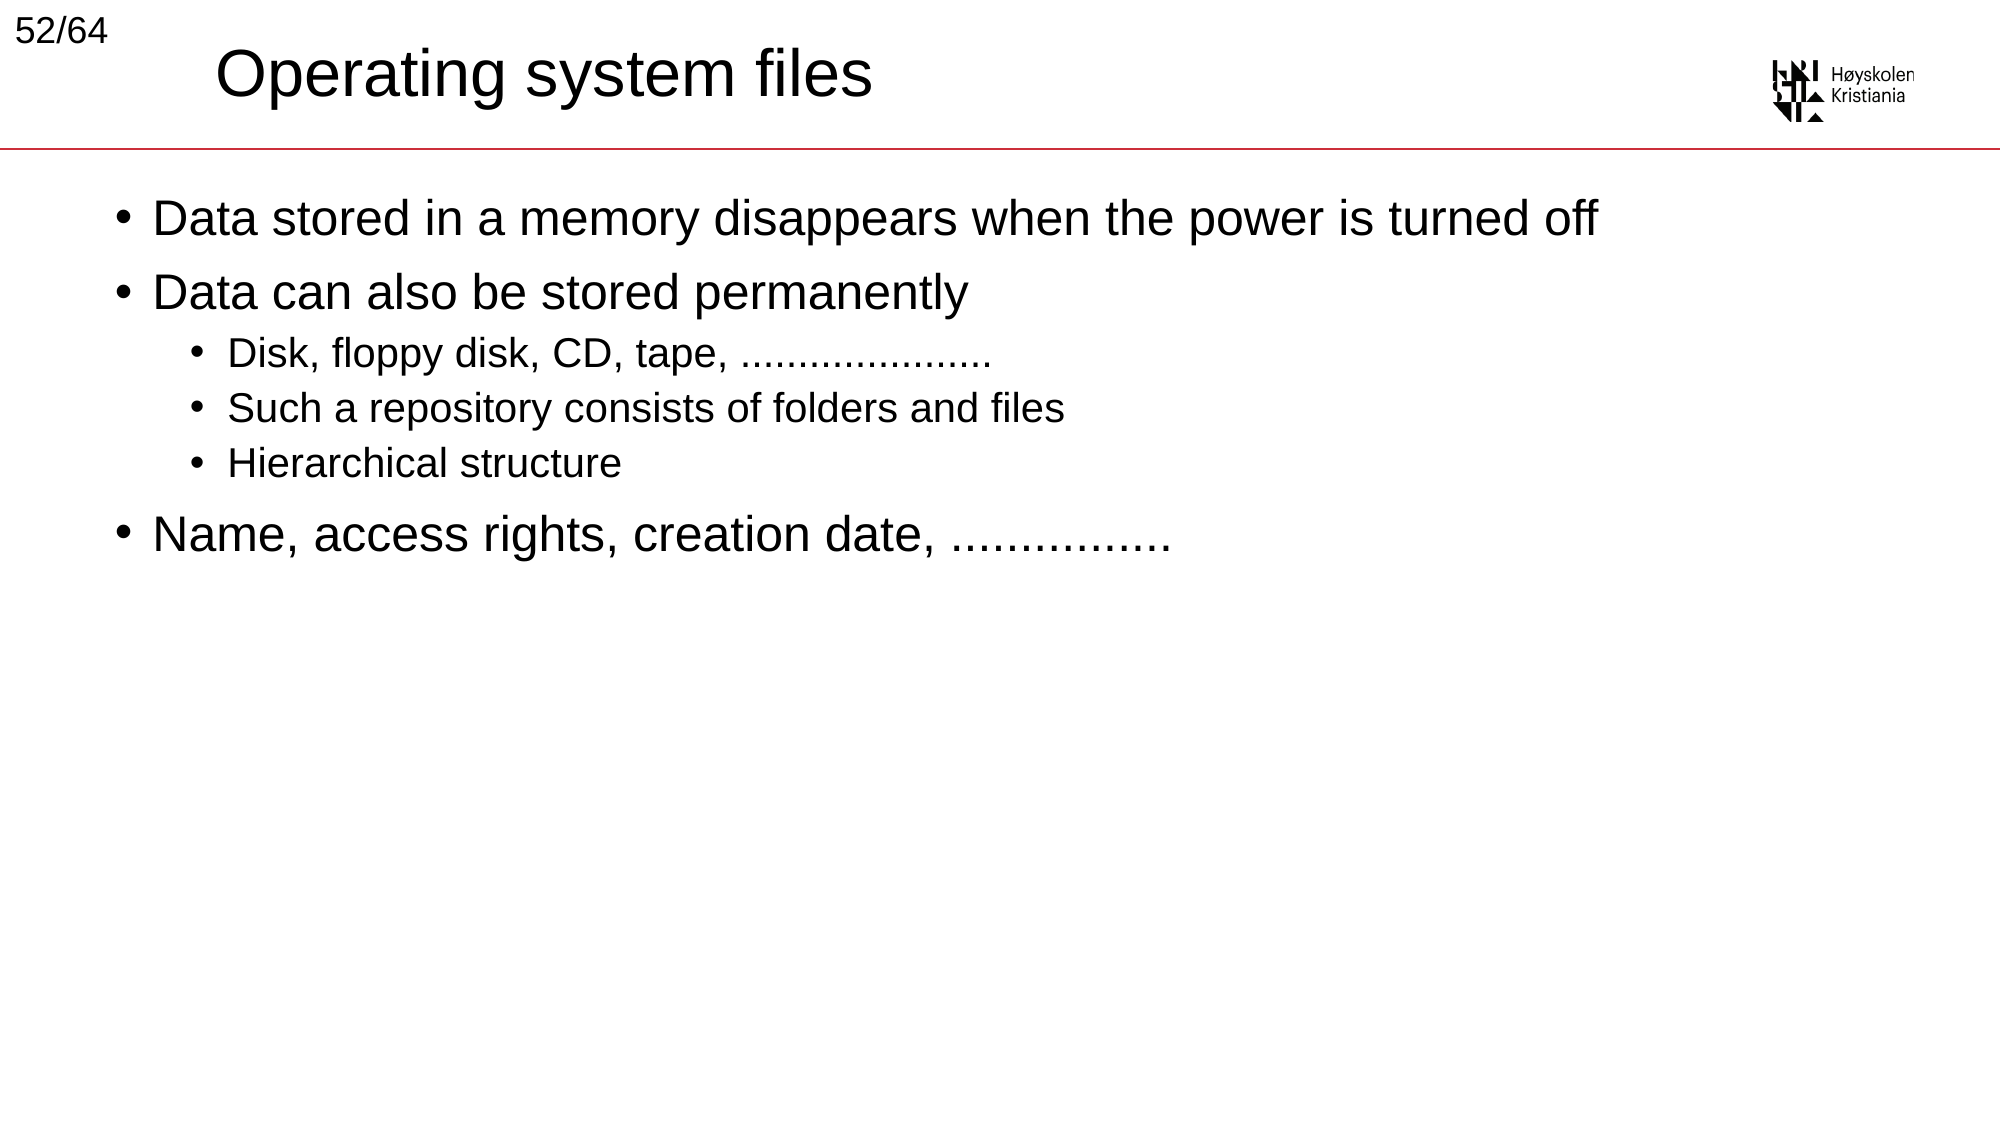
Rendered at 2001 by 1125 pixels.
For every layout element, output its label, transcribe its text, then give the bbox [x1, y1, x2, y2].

slide_number 52/64 [0, 0, 208, 74]
list Data stored in a memory disappears when the power is turned off Data can also be stored permanently Disk, floppy disk, CD, tape, ...................... Such a repository consists of folders and files Hierarchical structure Name, access rights, creation date, ................ [99, 184, 1900, 1047]
title Operating system files [200, 30, 1887, 135]
